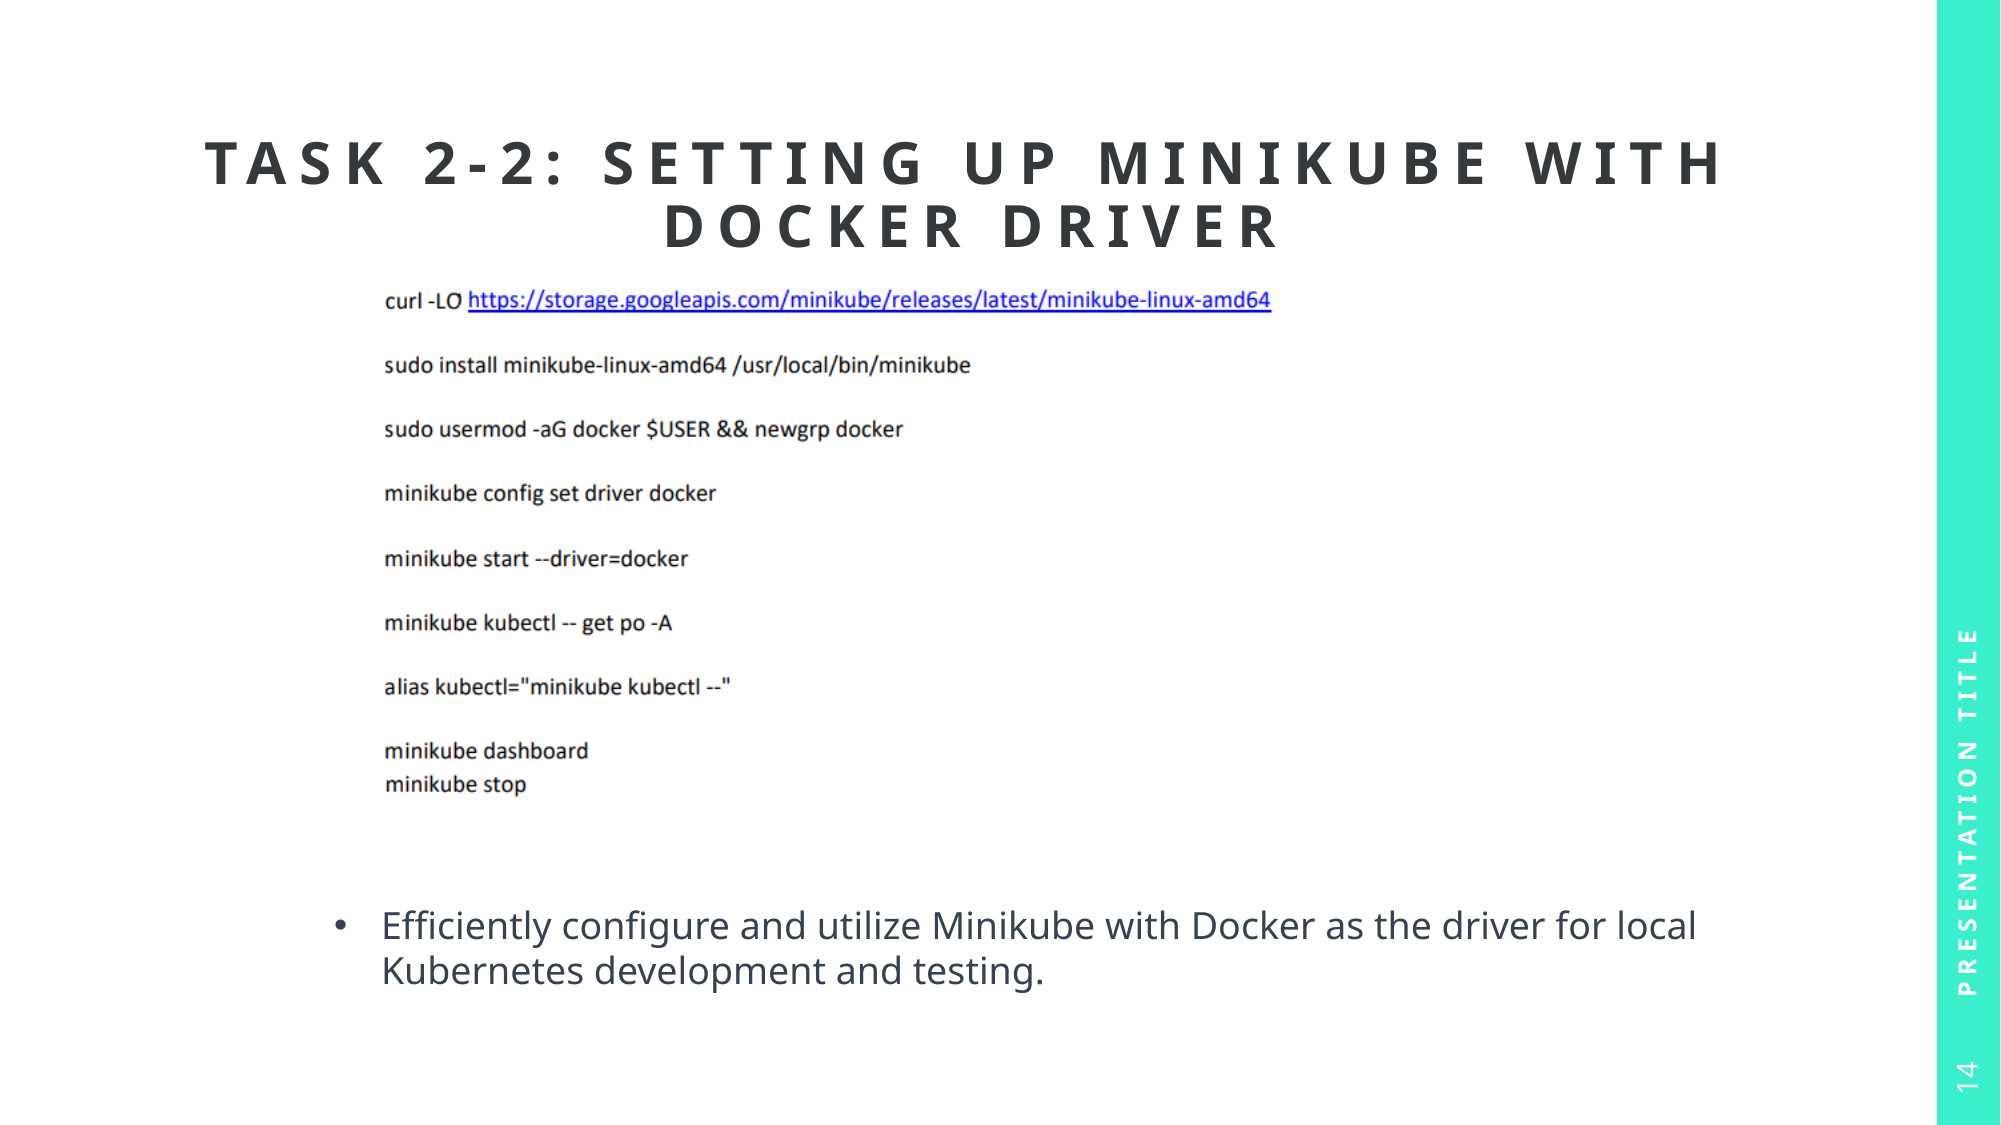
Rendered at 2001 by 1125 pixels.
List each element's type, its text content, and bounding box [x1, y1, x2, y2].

text_box Efficiently configure and utilize Minikube with Docker as the driver for local Kubernetes development and testing. [319, 895, 1718, 1000]
title Task 2-2: Setting Up Minikube with Docker Driver [139, 143, 1800, 251]
footer Presentation Title [1937, 0, 2000, 1032]
slide_number 14 [1937, 1032, 2000, 1125]
picture [347, 262, 1297, 812]
